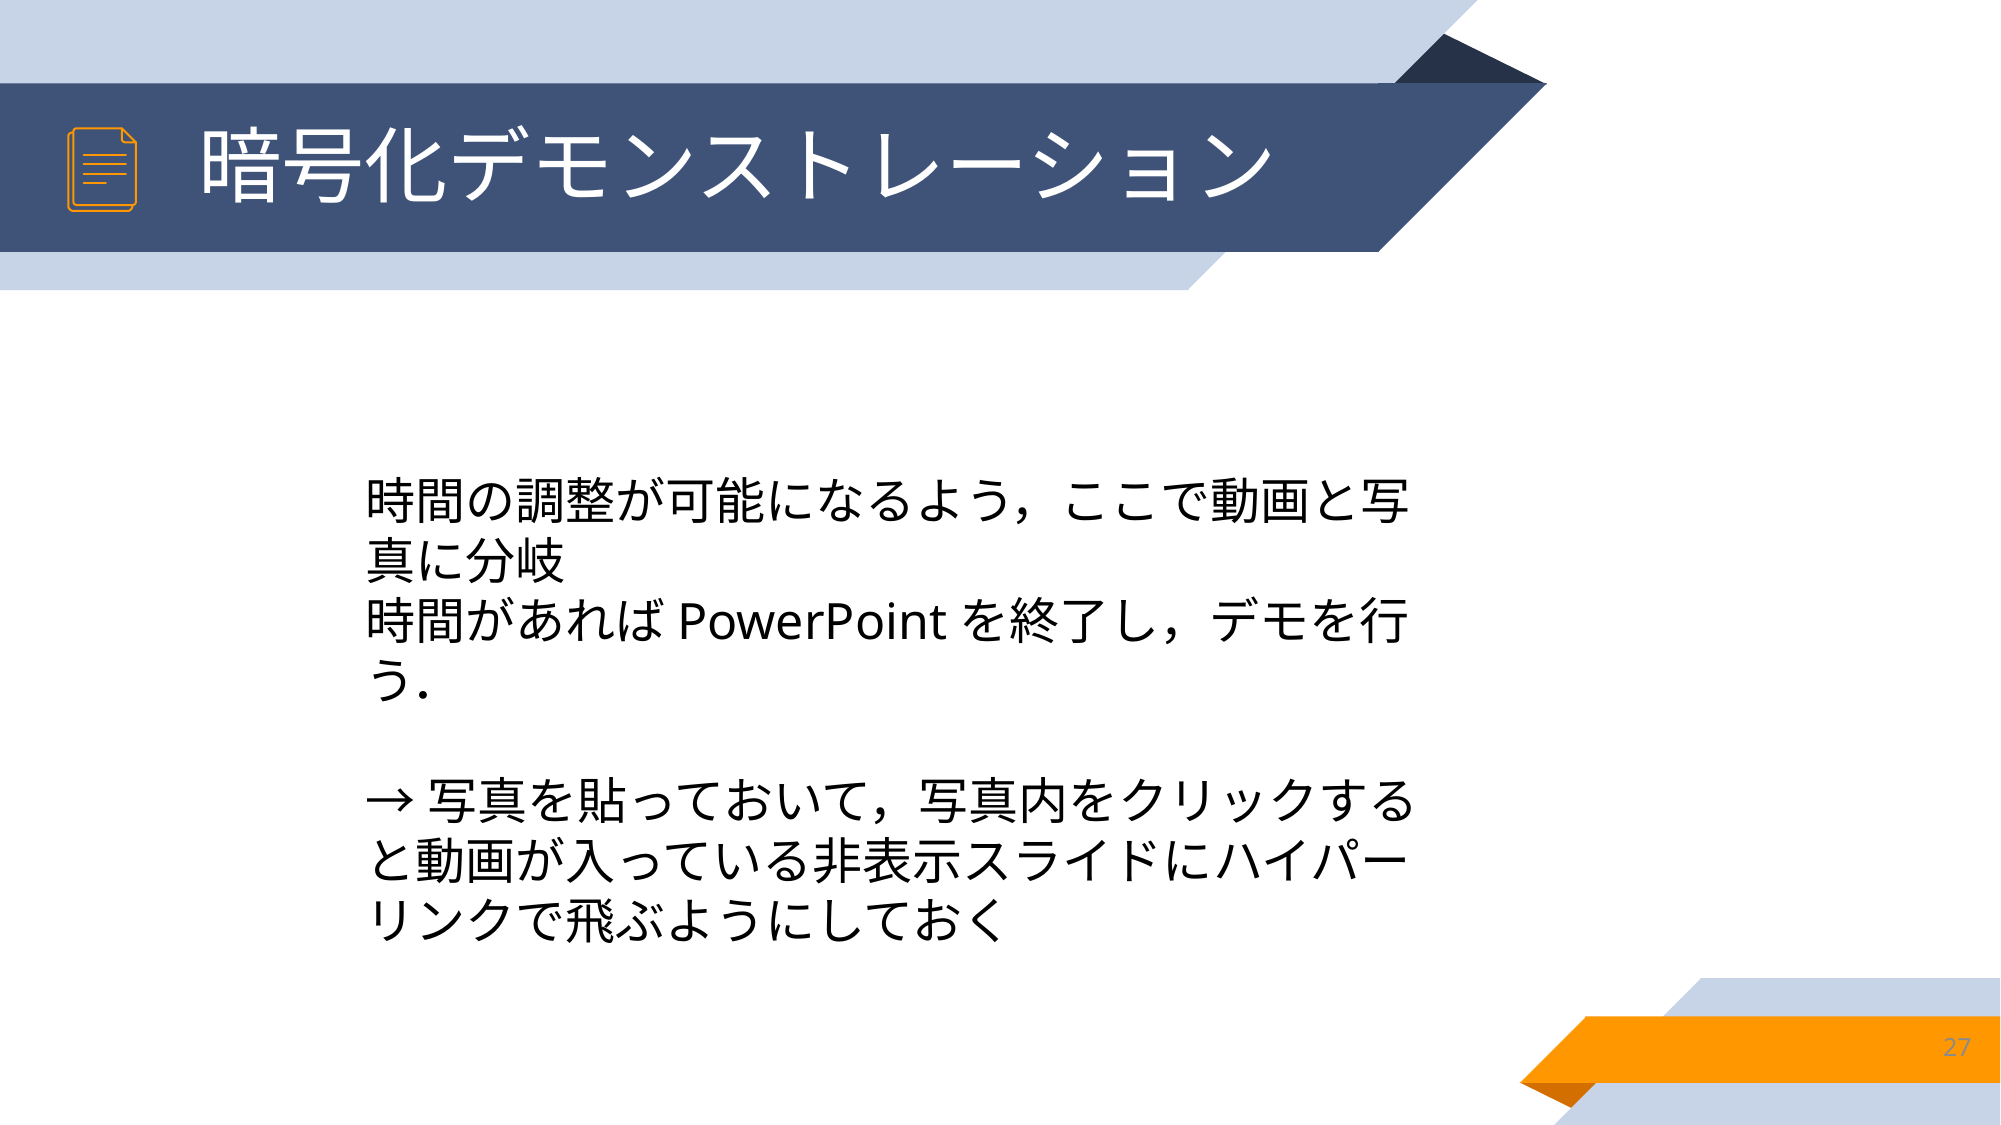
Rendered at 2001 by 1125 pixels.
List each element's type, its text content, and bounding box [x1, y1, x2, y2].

slide_number 27 [1666, 1014, 1992, 1084]
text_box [68, 128, 136, 211]
text_box 時間の調整が可能になるよう，ここで動画と写真に分岐 時間があればPowerPointを終了し，デモを行う． →写真を貼っておいて，写真内をクリックすると動画が入っている非表示スライドにハイパーリンクで飛ぶようにしておく [350, 462, 1439, 957]
title 暗号化デモンストレーション [178, 85, 1329, 254]
